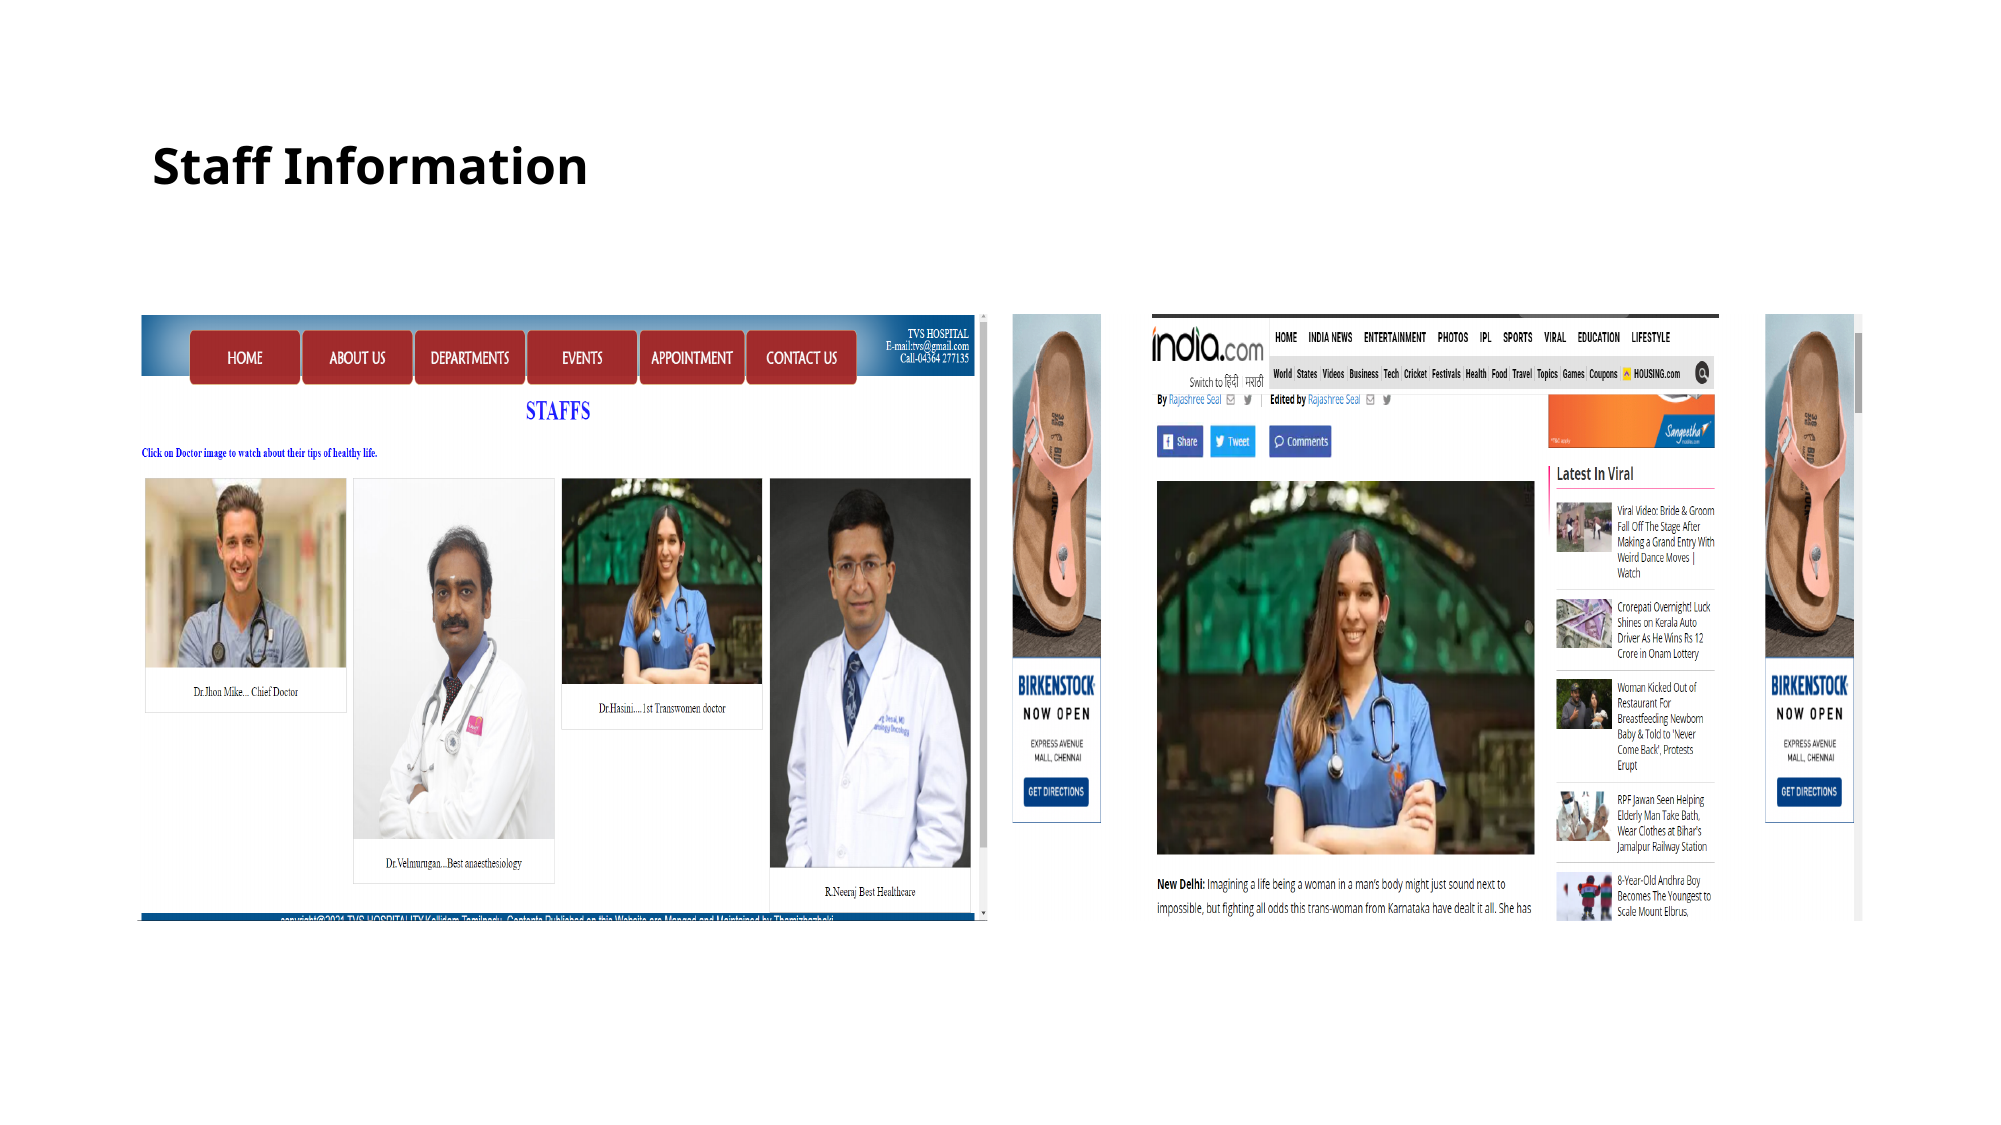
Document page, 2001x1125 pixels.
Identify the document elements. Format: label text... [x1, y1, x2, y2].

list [137, 314, 988, 921]
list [1012, 314, 1863, 921]
title Staff Information [137, 59, 1863, 278]
